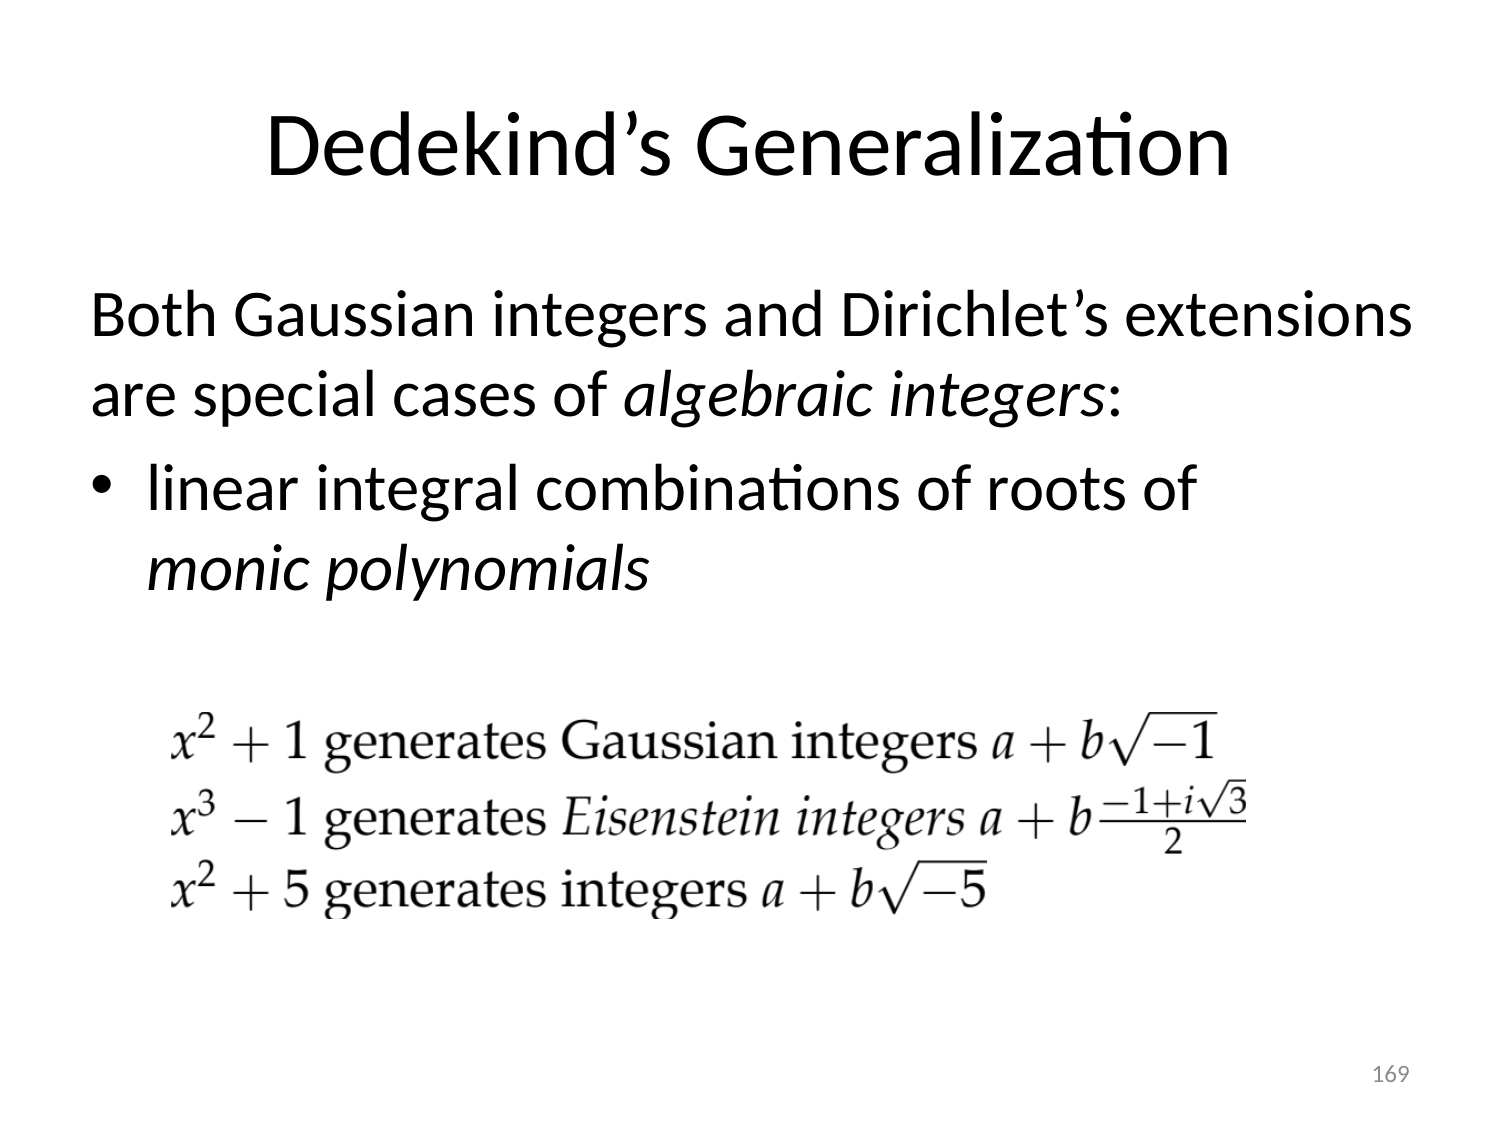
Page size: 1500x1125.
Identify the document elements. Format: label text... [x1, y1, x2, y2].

title Dedekind’s Generalization [75, 45, 1425, 233]
picture [170, 711, 1247, 919]
list Both Gaussian integers and Dirichlet’s extensions are special cases of algebraic integers: linear integral combinations of roots of monic polynomials [75, 262, 1467, 1005]
slide_number 169 [1074, 1042, 1425, 1103]
